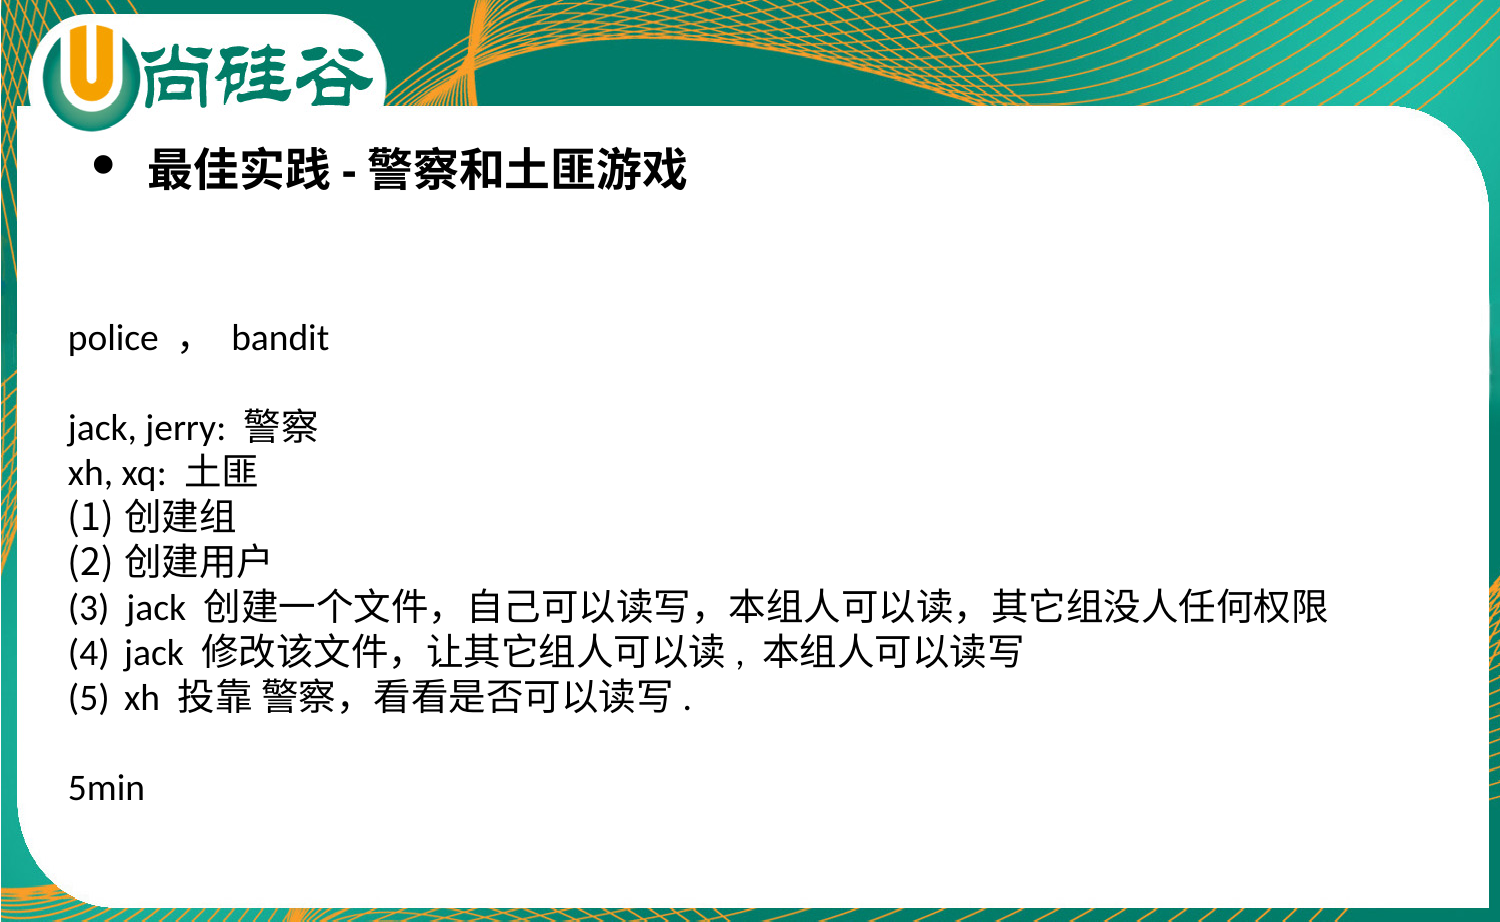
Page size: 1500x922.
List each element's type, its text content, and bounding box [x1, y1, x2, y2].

text_box 最佳实践-警察和土匪游戏 [76, 139, 1270, 204]
picture [0, 0, 1500, 922]
text_box police ， bandit jack, jerry: 警察 xh, xq: 土匪 创建组 创建用户 (3) jack 创建一个文件，自己可以读写，本组人可以读，其它组没人任何权限 jack 修改该文件，让其它组人可以读, 本组人可以读写 xh 投靠 警察，看看是否可以读写. 5min [53, 215, 1471, 864]
